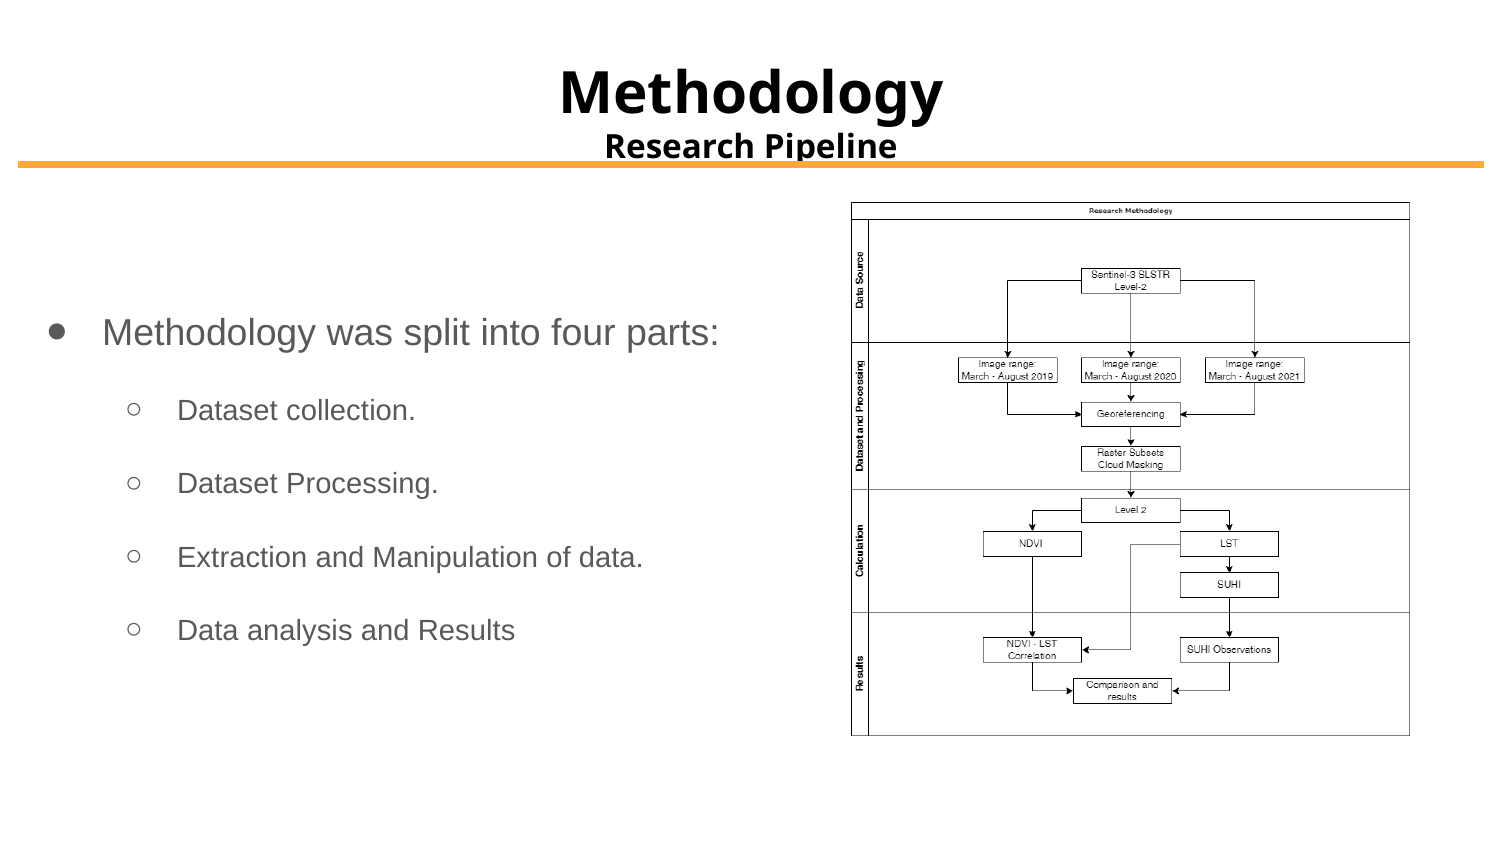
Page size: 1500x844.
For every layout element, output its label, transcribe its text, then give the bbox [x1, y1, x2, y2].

list Methodology was split into four parts: Dataset collection. Dataset Processing. Extraction and Manipulation of data. Data analysis and Results [11, 189, 1410, 750]
title Methodology Research Pipeline [52, 40, 1450, 135]
picture [851, 202, 1410, 737]
